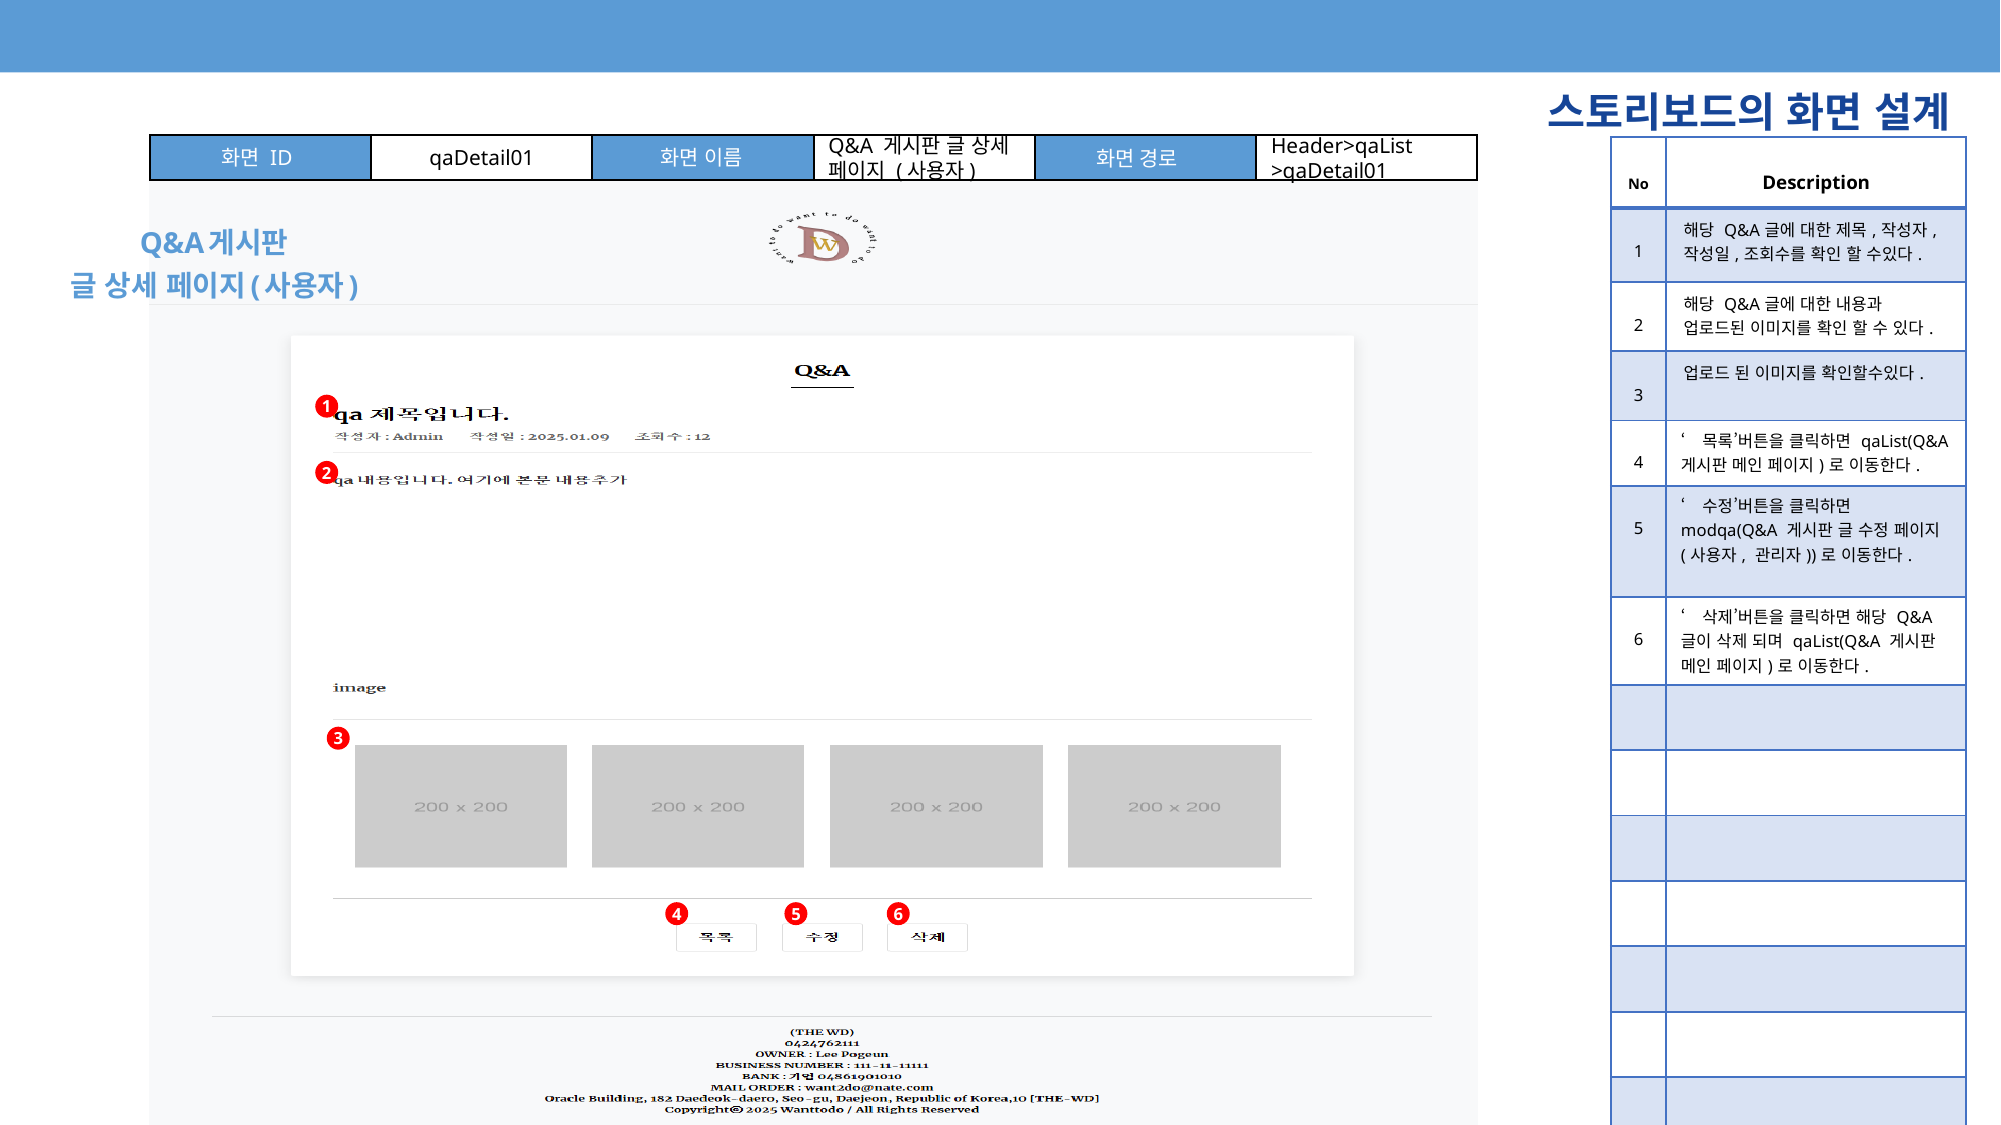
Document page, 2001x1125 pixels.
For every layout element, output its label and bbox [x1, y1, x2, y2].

table_cell [1667, 686, 1965, 749]
table_cell [1667, 352, 1965, 420]
table_cell [1612, 421, 1665, 485]
table_cell [1612, 487, 1665, 596]
table_cell [1667, 947, 1965, 1011]
table_header [1667, 138, 1965, 206]
table_cell [1667, 598, 1965, 684]
table_cell [1667, 421, 1965, 485]
table_cell [1612, 1013, 1665, 1076]
table_cell [1667, 751, 1965, 815]
text_box [0, 220, 149, 311]
table_cell [1612, 947, 1665, 1011]
table_cell [1667, 1013, 1965, 1076]
table_cell [1667, 882, 1965, 945]
text_box [149, 134, 1478, 181]
table_cell [1612, 598, 1665, 684]
table_cell [1612, 283, 1665, 350]
table_cell [1612, 352, 1665, 420]
table_cell [1667, 816, 1965, 880]
picture [149, 181, 1478, 1125]
table_header [1612, 138, 1665, 206]
text_box [0, 0, 2000, 73]
table_cell [1667, 487, 1965, 596]
title [1530, 72, 1968, 144]
table_cell [1612, 882, 1665, 945]
table_cell [1612, 816, 1665, 880]
table_cell [1667, 210, 1965, 281]
table_cell [1612, 751, 1665, 815]
table_cell [1612, 210, 1665, 281]
table_cell [1612, 1078, 1665, 1125]
table_cell [1612, 686, 1665, 749]
table_cell [1667, 283, 1965, 350]
table_cell [1667, 1078, 1965, 1125]
